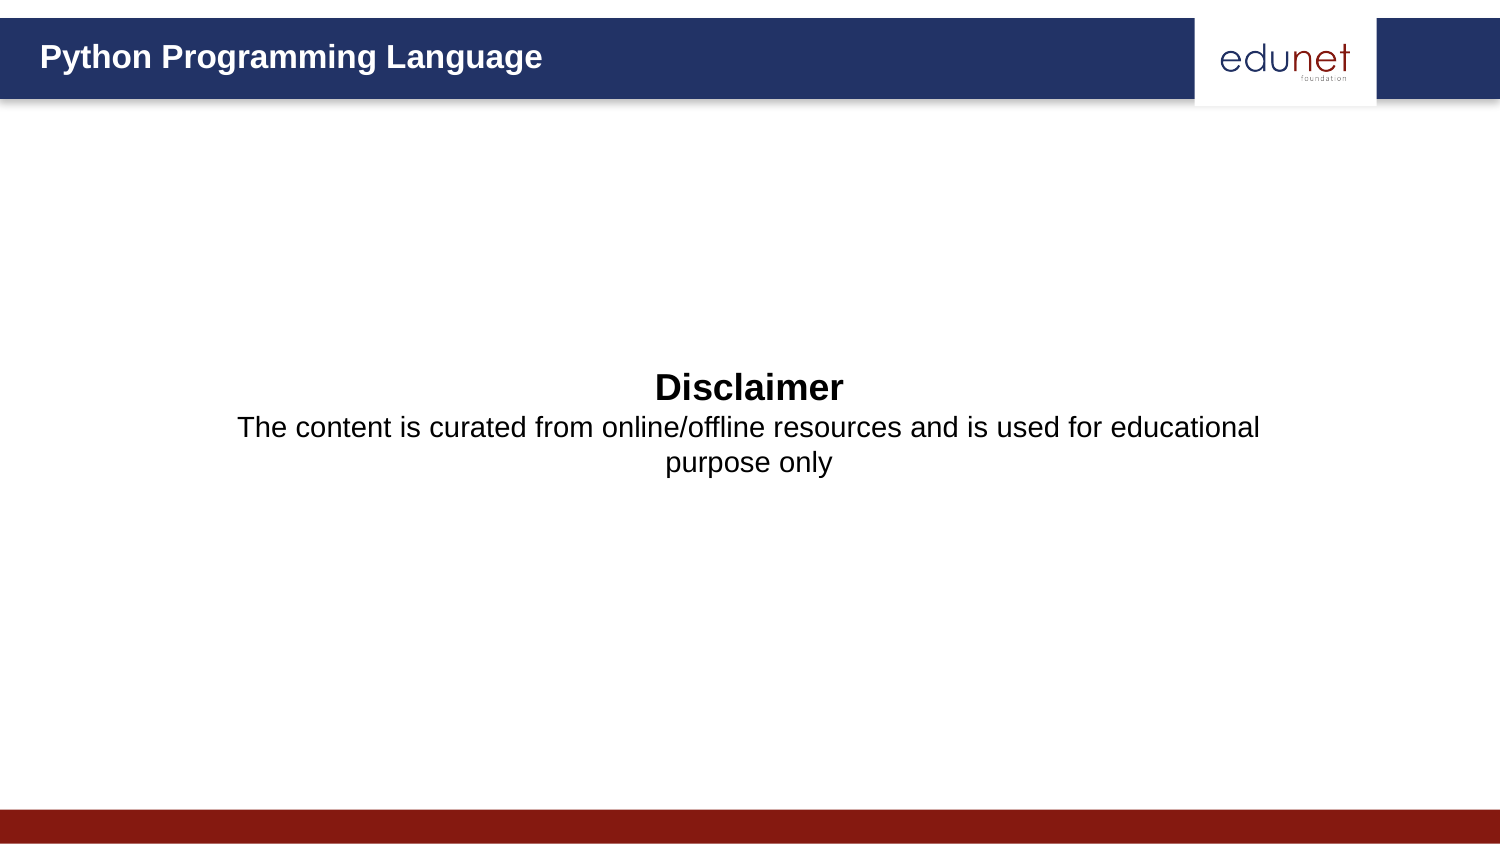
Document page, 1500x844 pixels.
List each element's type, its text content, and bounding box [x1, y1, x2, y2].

picture [1215, 38, 1356, 86]
text_box Disclaimer The content is curated from online/offline resources and is used for educational purpose only [135, 355, 1364, 486]
